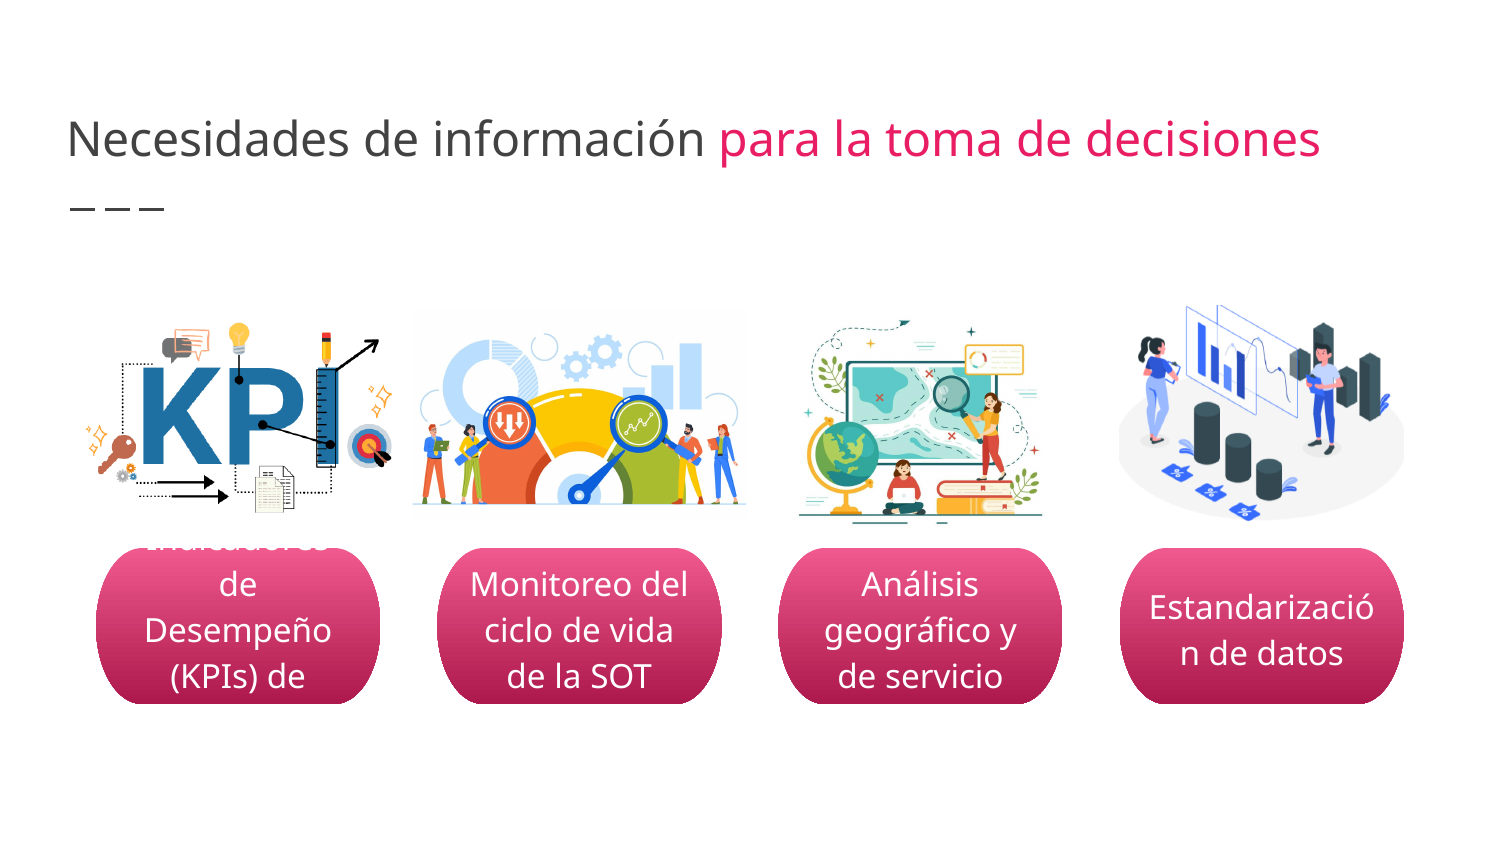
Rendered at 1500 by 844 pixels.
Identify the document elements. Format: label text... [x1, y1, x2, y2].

title Necesidades de información para la toma de decisiones [51, 61, 1449, 182]
picture [1119, 305, 1405, 523]
picture [38, 309, 747, 535]
text_box Estandarización de datos [1119, 548, 1404, 704]
text_box Indicadores de Desempeño (KPIs) de Contratistas [96, 548, 381, 704]
text_box Análisis geográfico y de servicio [778, 548, 1063, 704]
picture [795, 309, 1046, 535]
text_box Monitoreo del ciclo de vida de la SOT [437, 548, 722, 704]
